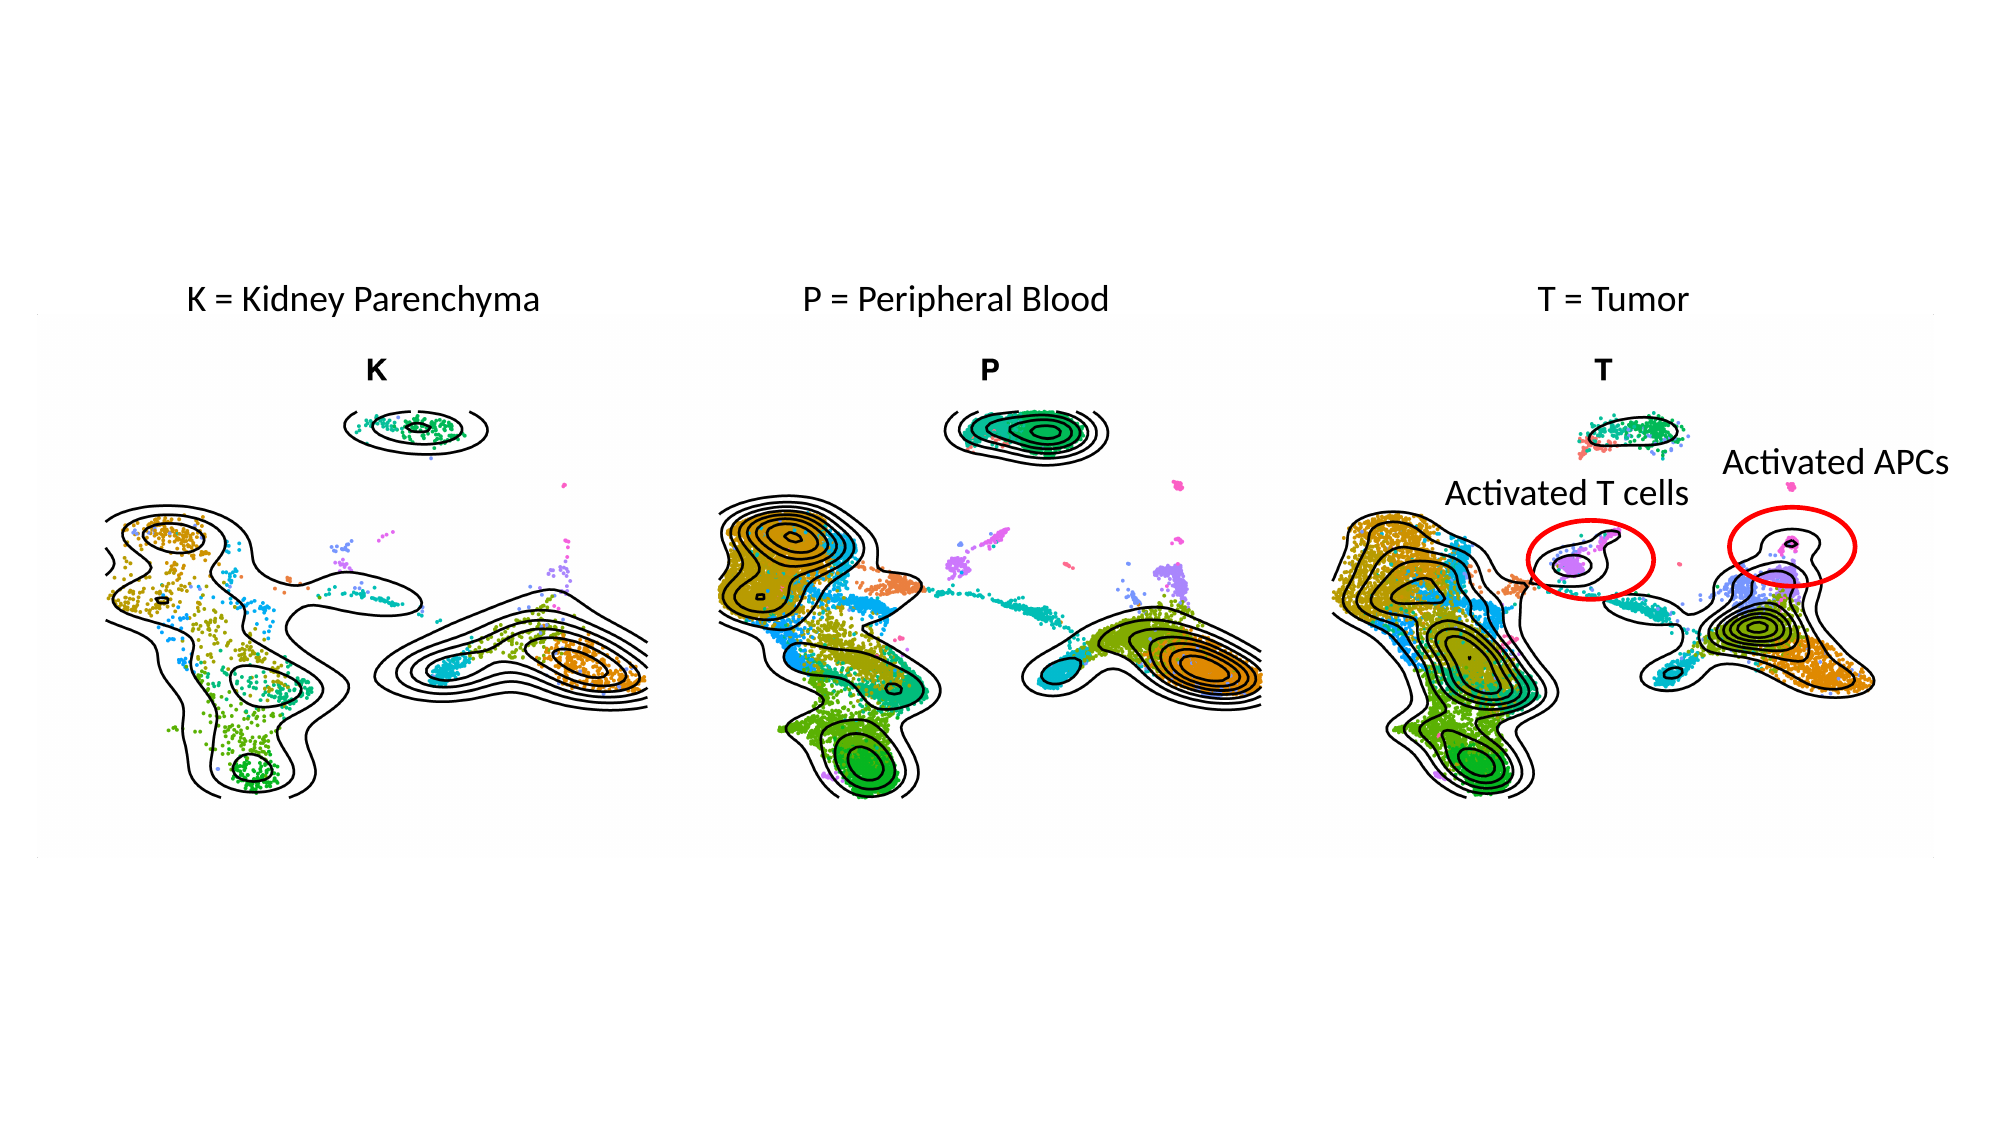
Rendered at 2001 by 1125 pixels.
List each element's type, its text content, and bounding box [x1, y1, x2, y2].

text_box T = Tumor [1522, 266, 1705, 314]
text_box K = Kidney Parenchyma [172, 266, 556, 314]
text_box P = Peripheral Blood [787, 266, 1126, 314]
picture [37, 314, 1934, 858]
text_box Activated APCs [1934, 430, 1965, 490]
